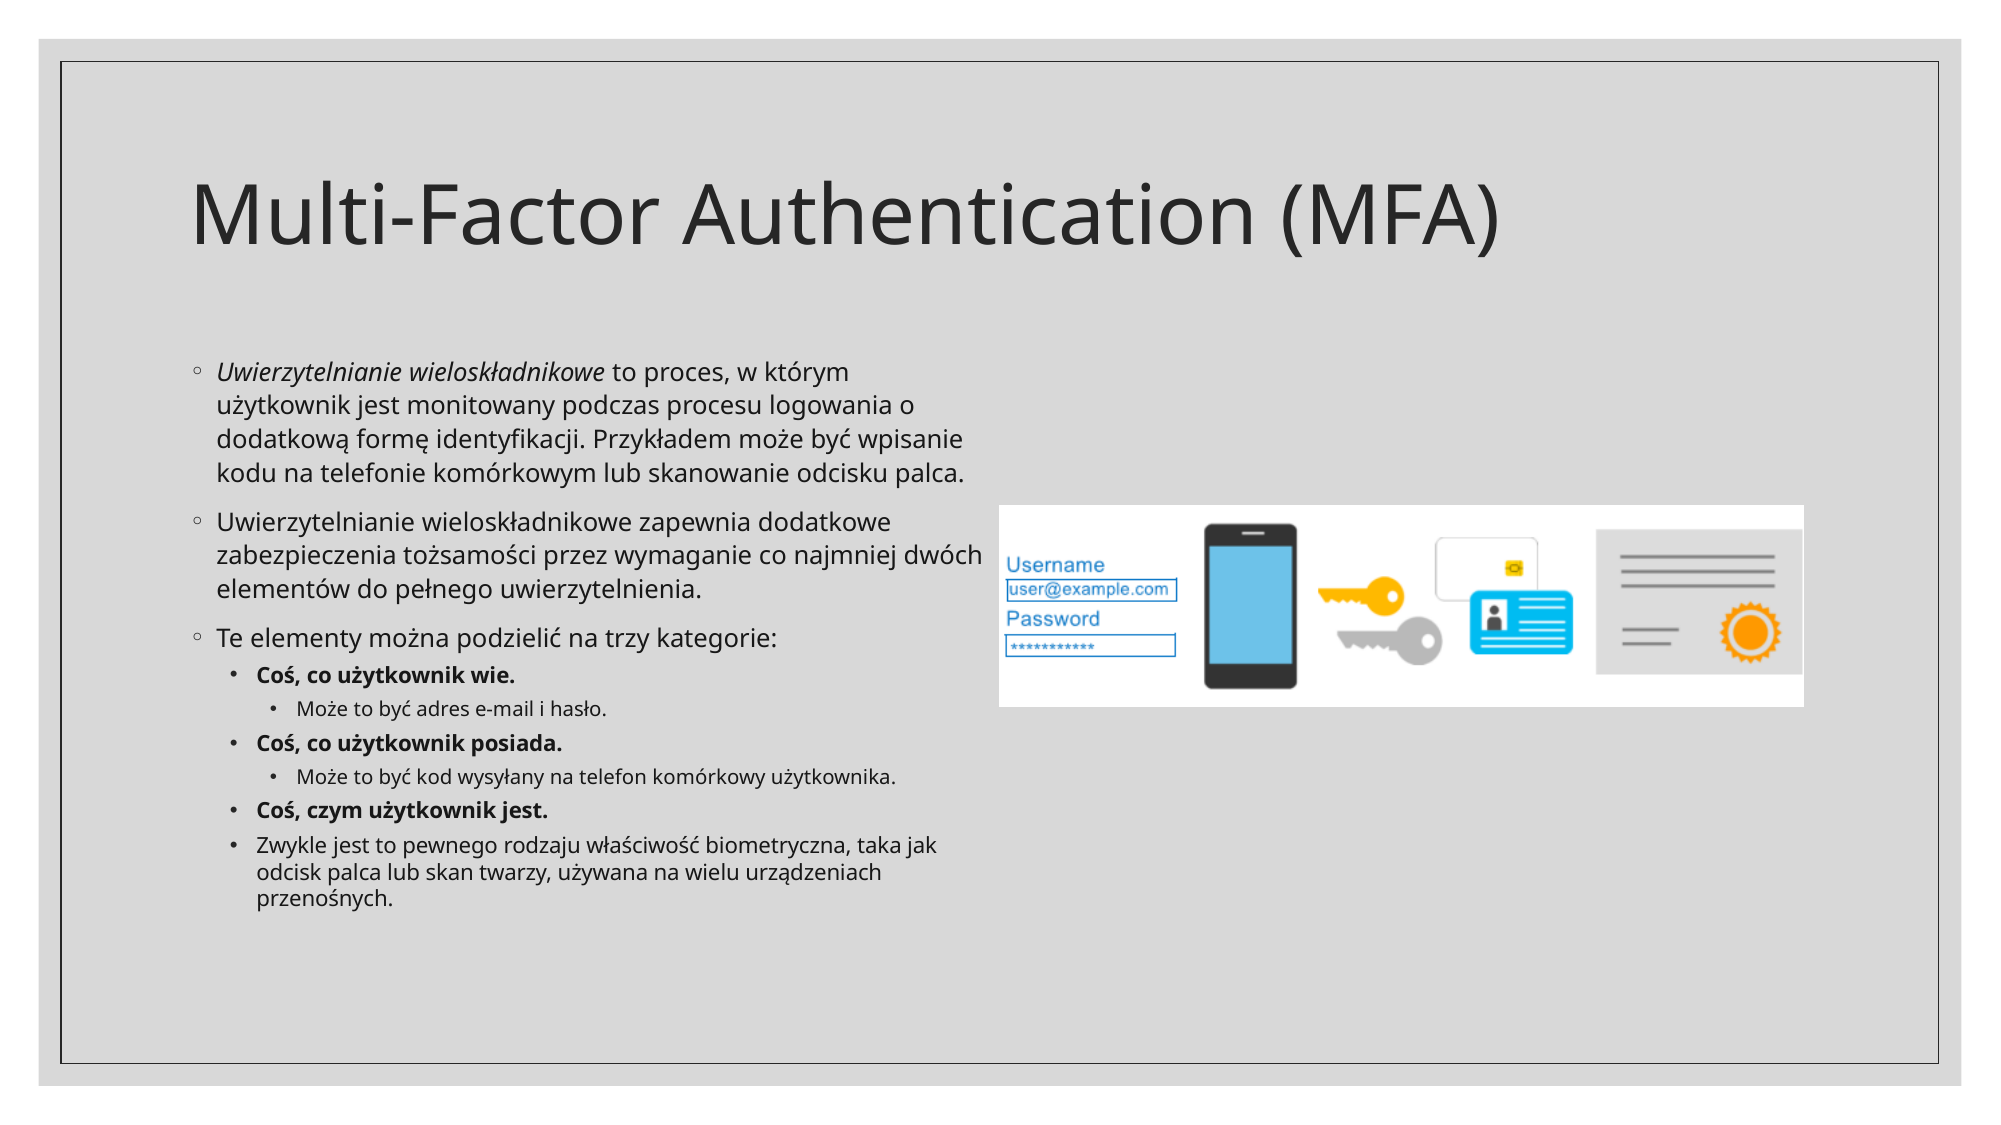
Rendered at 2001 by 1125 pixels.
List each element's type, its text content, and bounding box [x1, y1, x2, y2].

picture [999, 505, 1804, 707]
list Uwierzytelnianie wieloskładnikowe to proces, w którym użytkownik jest monitowany podczas procesu logowania o dodatkową formę identyfikacji. Przykładem może być wpisanie kodu na telefonie komórkowym lub skanowanie odcisku palca. Uwierzytelnianie wieloskładnikowe zapewnia dodatkowe zabezpieczenia tożsamości przez wymaganie co najmniej dwóch elementów do pełnego uwierzytelnienia. Te elementy można podzielić na trzy kategorie: Coś, co użytkownik wie. Może to być adres e-mail i hasło. Coś, co użytkownik posiada. Może to być kod wysyłany na telefon komórkowy użytkownika. Coś, czym użytkownik jest. Zwykle jest to pewnego rodzaju właściwość biometryczna, taka jak odcisk palca lub skan twarzy, używana na wielu urządzeniach przenośnych. [174, 345, 1000, 977]
title Multi-Factor Authentication (MFA) [174, 105, 1825, 331]
